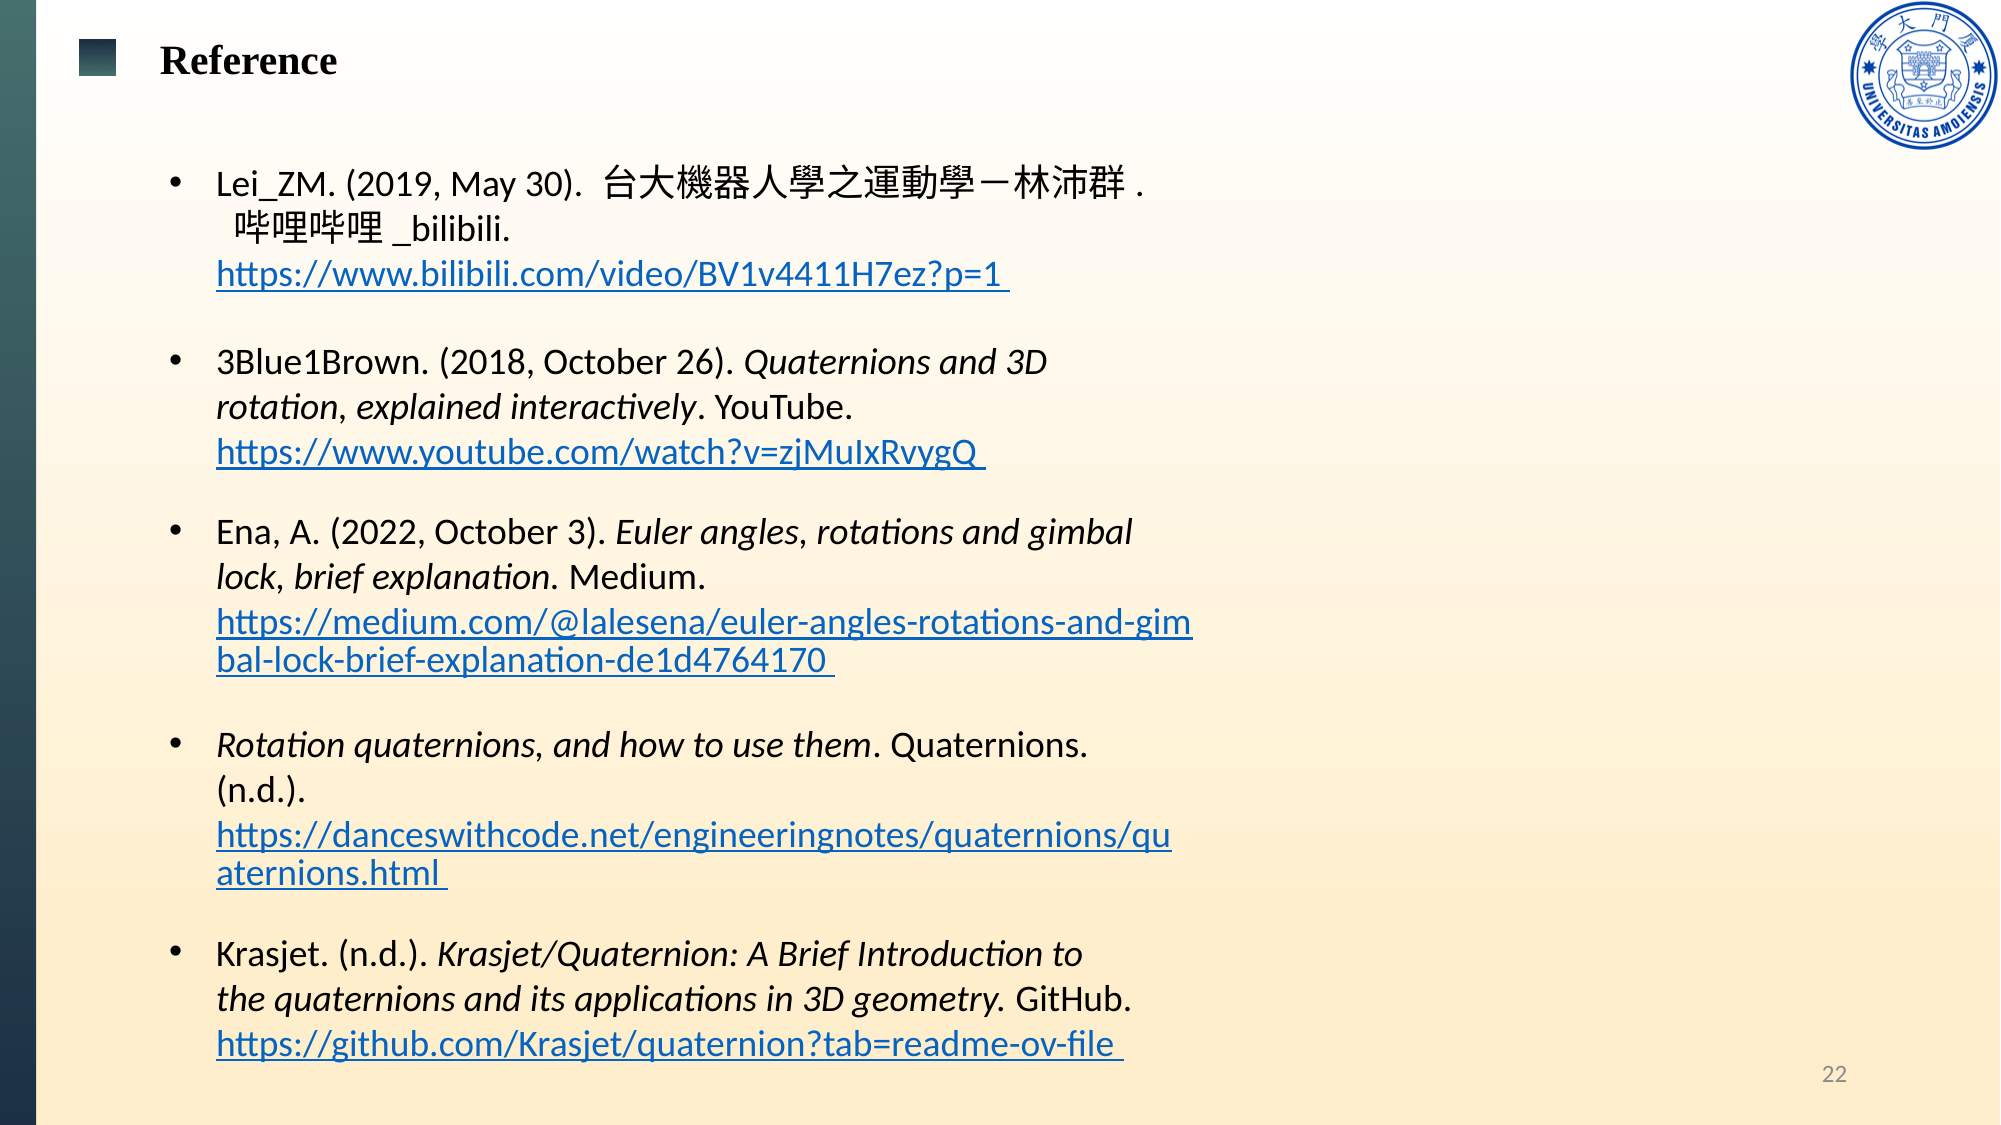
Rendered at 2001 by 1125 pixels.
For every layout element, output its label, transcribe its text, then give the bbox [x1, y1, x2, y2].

text_box [0, 0, 37, 1125]
text_box 3Blue1Brown. (2018, October 26). Quaternions and 3D rotation, explained interactively. YouTube. https://www.youtube.com/watch?v=zjMuIxRvygQ [154, 329, 1155, 480]
text_box Krasjet. (n.d.). Krasjet/Quaternion: A Brief Introduction to the quaternions and its applications in 3D geometry. GitHub. https://github.com/Krasjet/quaternion?tab=readme-ov-file [154, 921, 1155, 1071]
text_box Reference [145, 25, 1146, 90]
slide_number 22 [1412, 1042, 1863, 1103]
text_box Lei_ZM. (2019, May 30). 台大機器人學之運動學－林沛群. 哔哩哔哩_bilibili. https://www.bilibili.com/video/BV1v4411H7ez?p=1 [154, 151, 1155, 302]
picture [79, 39, 116, 76]
picture [1847, 0, 2000, 152]
text_box Rotation quaternions, and how to use them. Quaternions. (n.d.). https://danceswithcode.net/engineeringnotes/quaternions/quaternions.html [154, 712, 1203, 863]
text_box Ena, A. (2022, October 3). Euler angles, rotations and gimbal lock, brief explanation. Medium. https://medium.com/@lalesena/euler-angles-rotations-and-gimbal-lock-brief-explanation-de1d4764170 [154, 499, 1211, 650]
